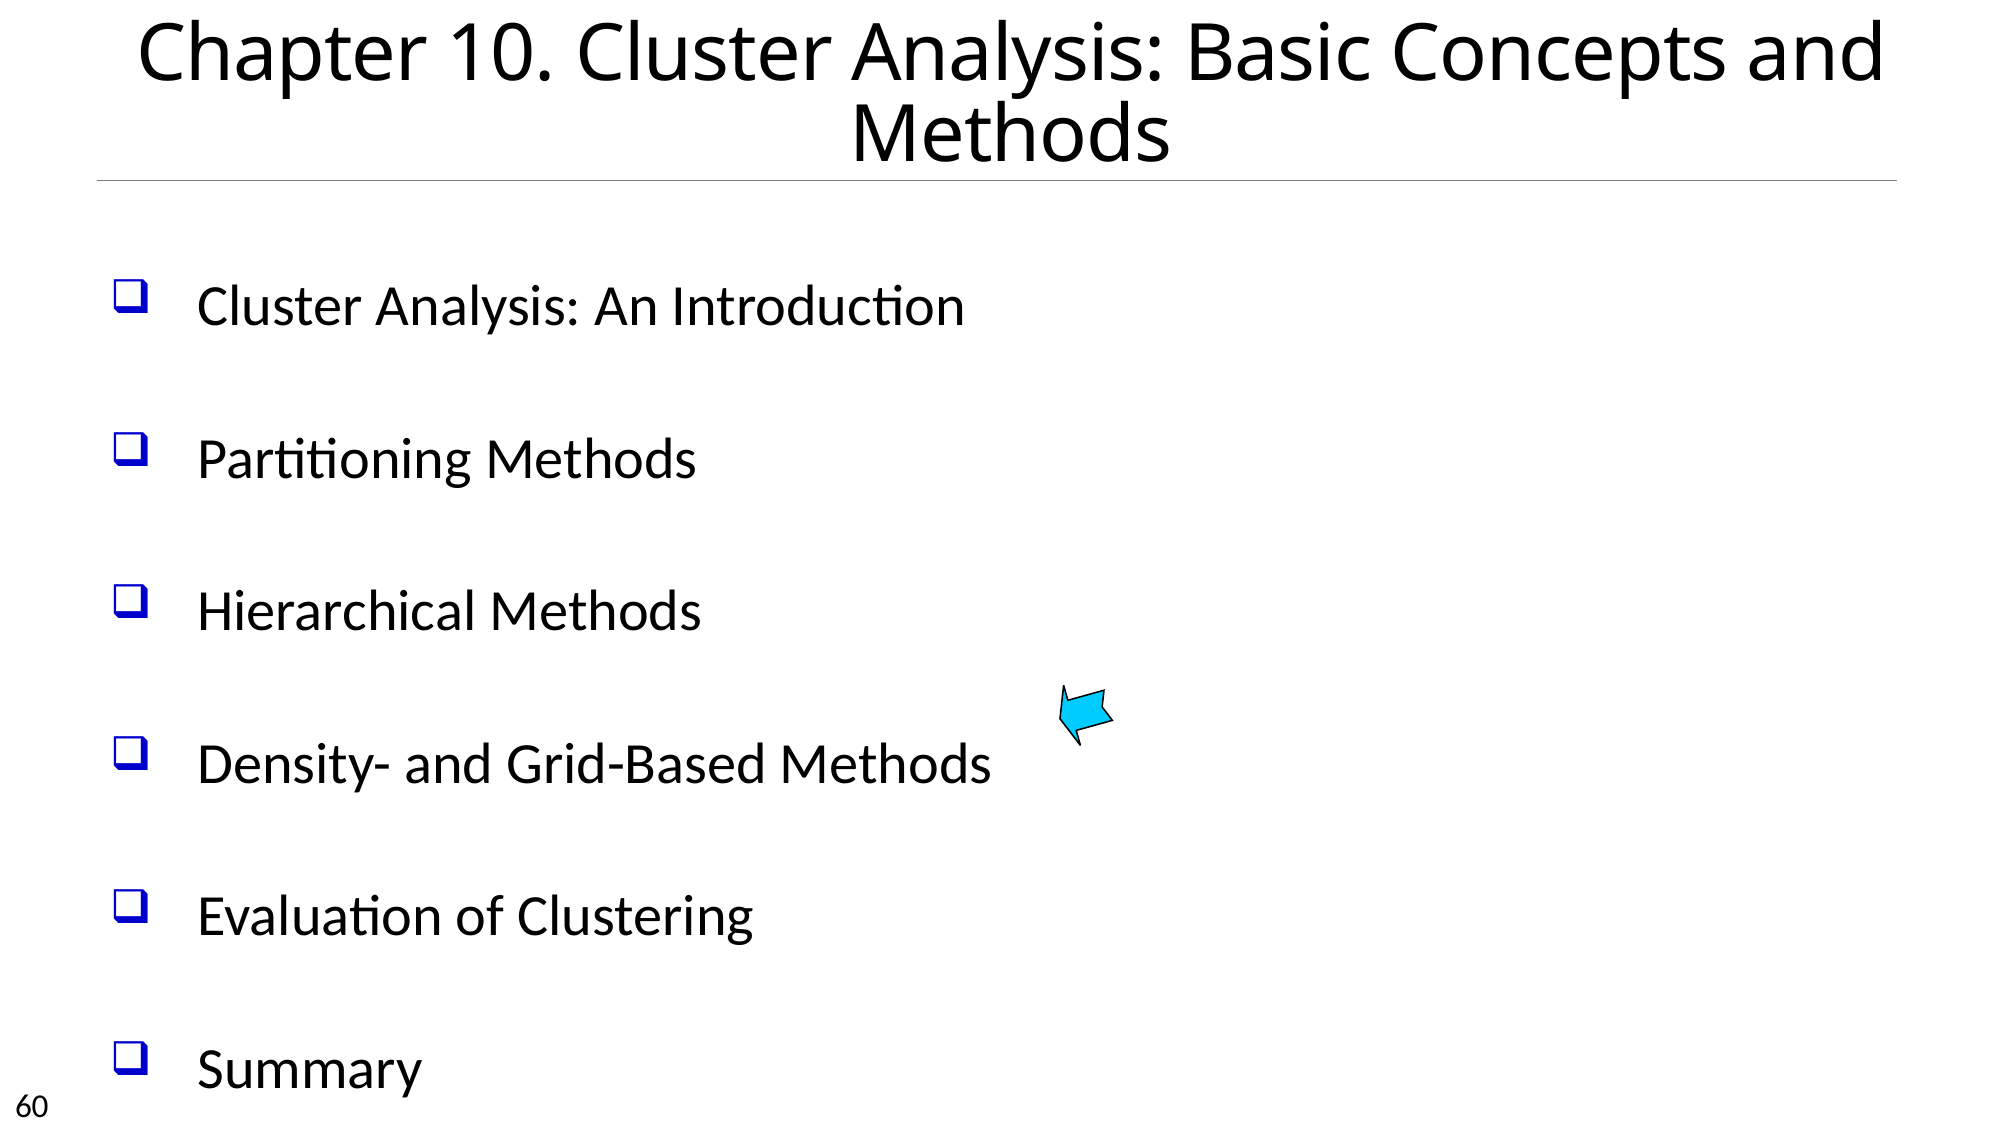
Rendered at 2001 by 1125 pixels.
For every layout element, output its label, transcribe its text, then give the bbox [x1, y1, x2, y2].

list Cluster Analysis: An Introduction Partitioning Methods Hierarchical Methods Density- and Grid-Based Methods Evaluation of Clustering Summary [94, 189, 1886, 1108]
text_box [1059, 685, 1113, 746]
title Chapter 10. Cluster Analysis: Basic Concepts and Methods [0, 15, 2000, 179]
